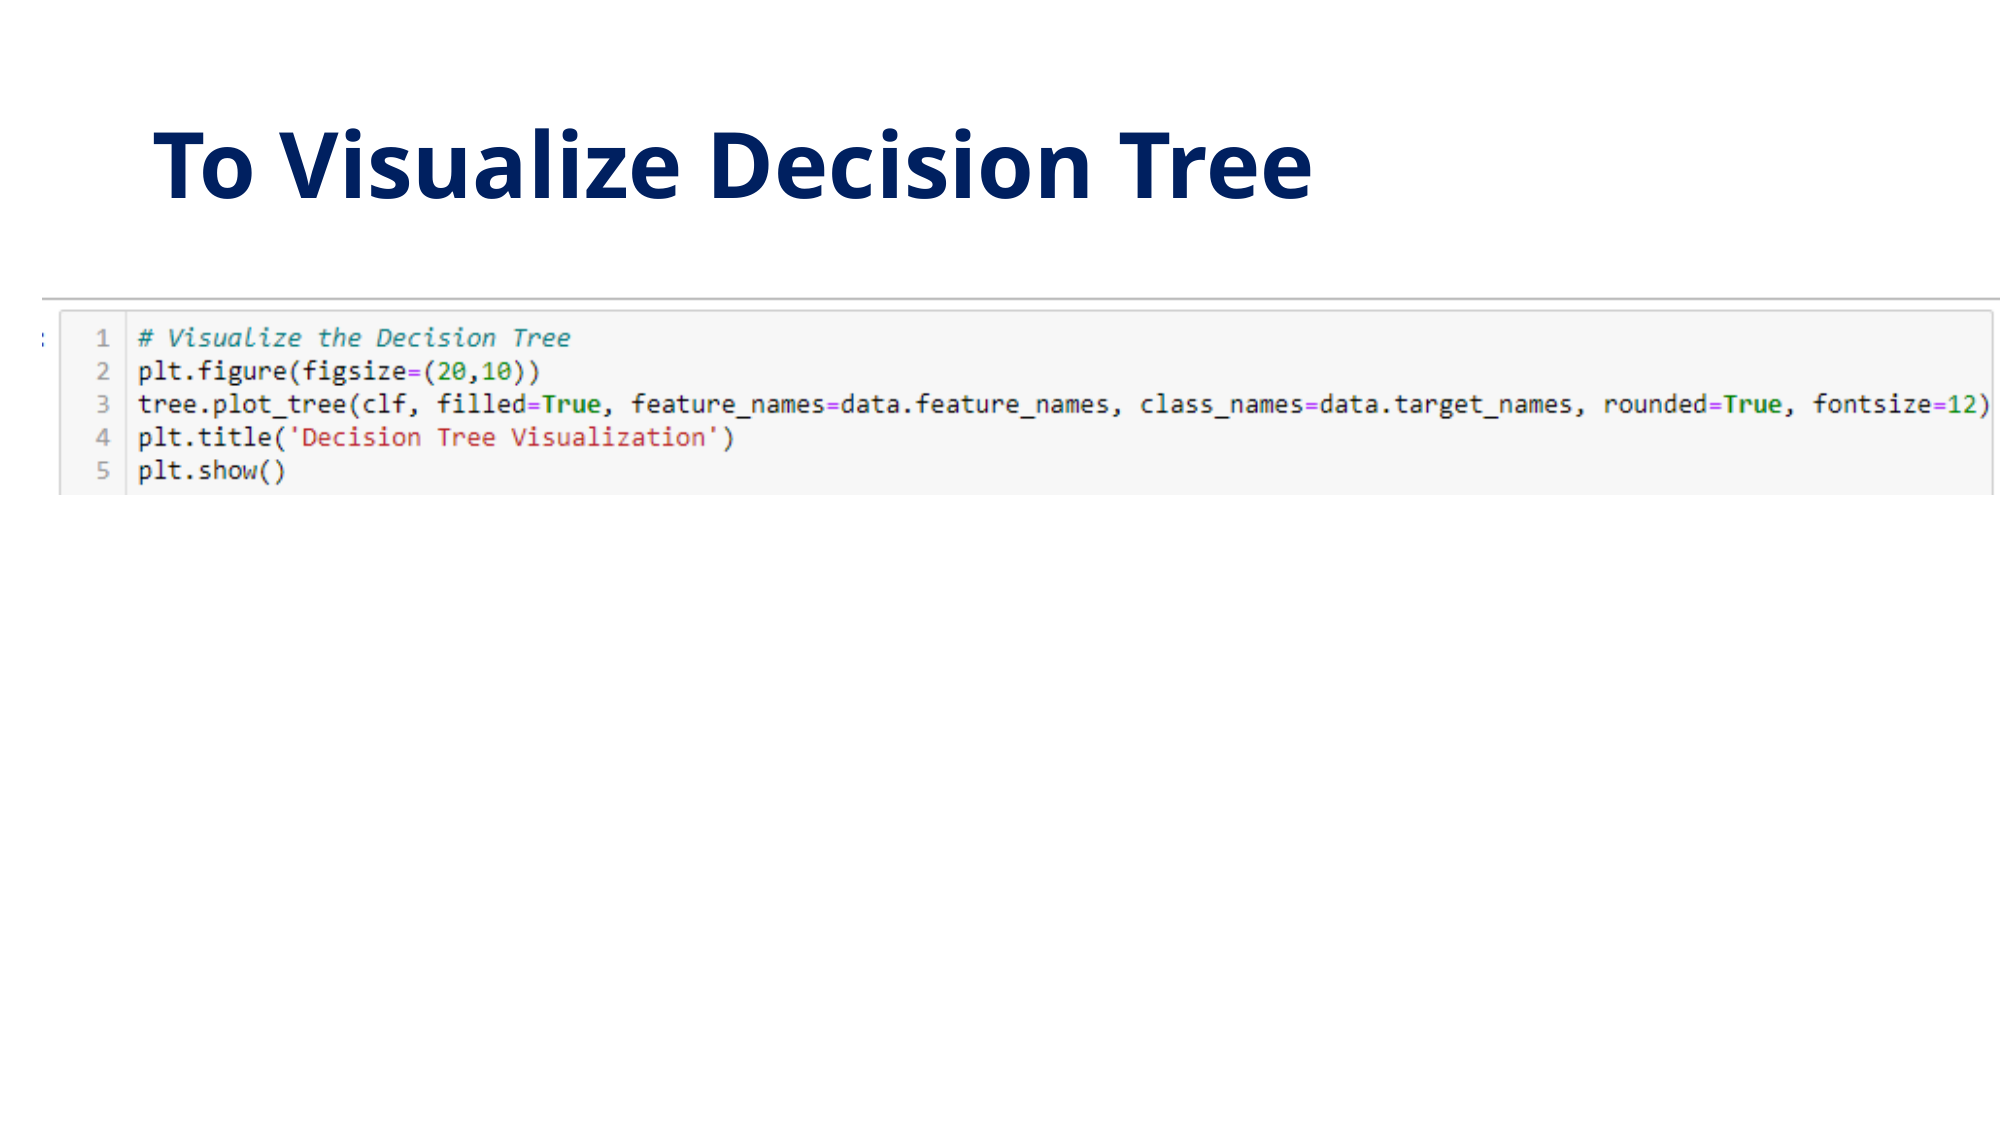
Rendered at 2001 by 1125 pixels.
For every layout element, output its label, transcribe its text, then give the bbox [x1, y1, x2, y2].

picture [42, 277, 2000, 495]
title To Visualize Decision Tree [137, 59, 1863, 277]
